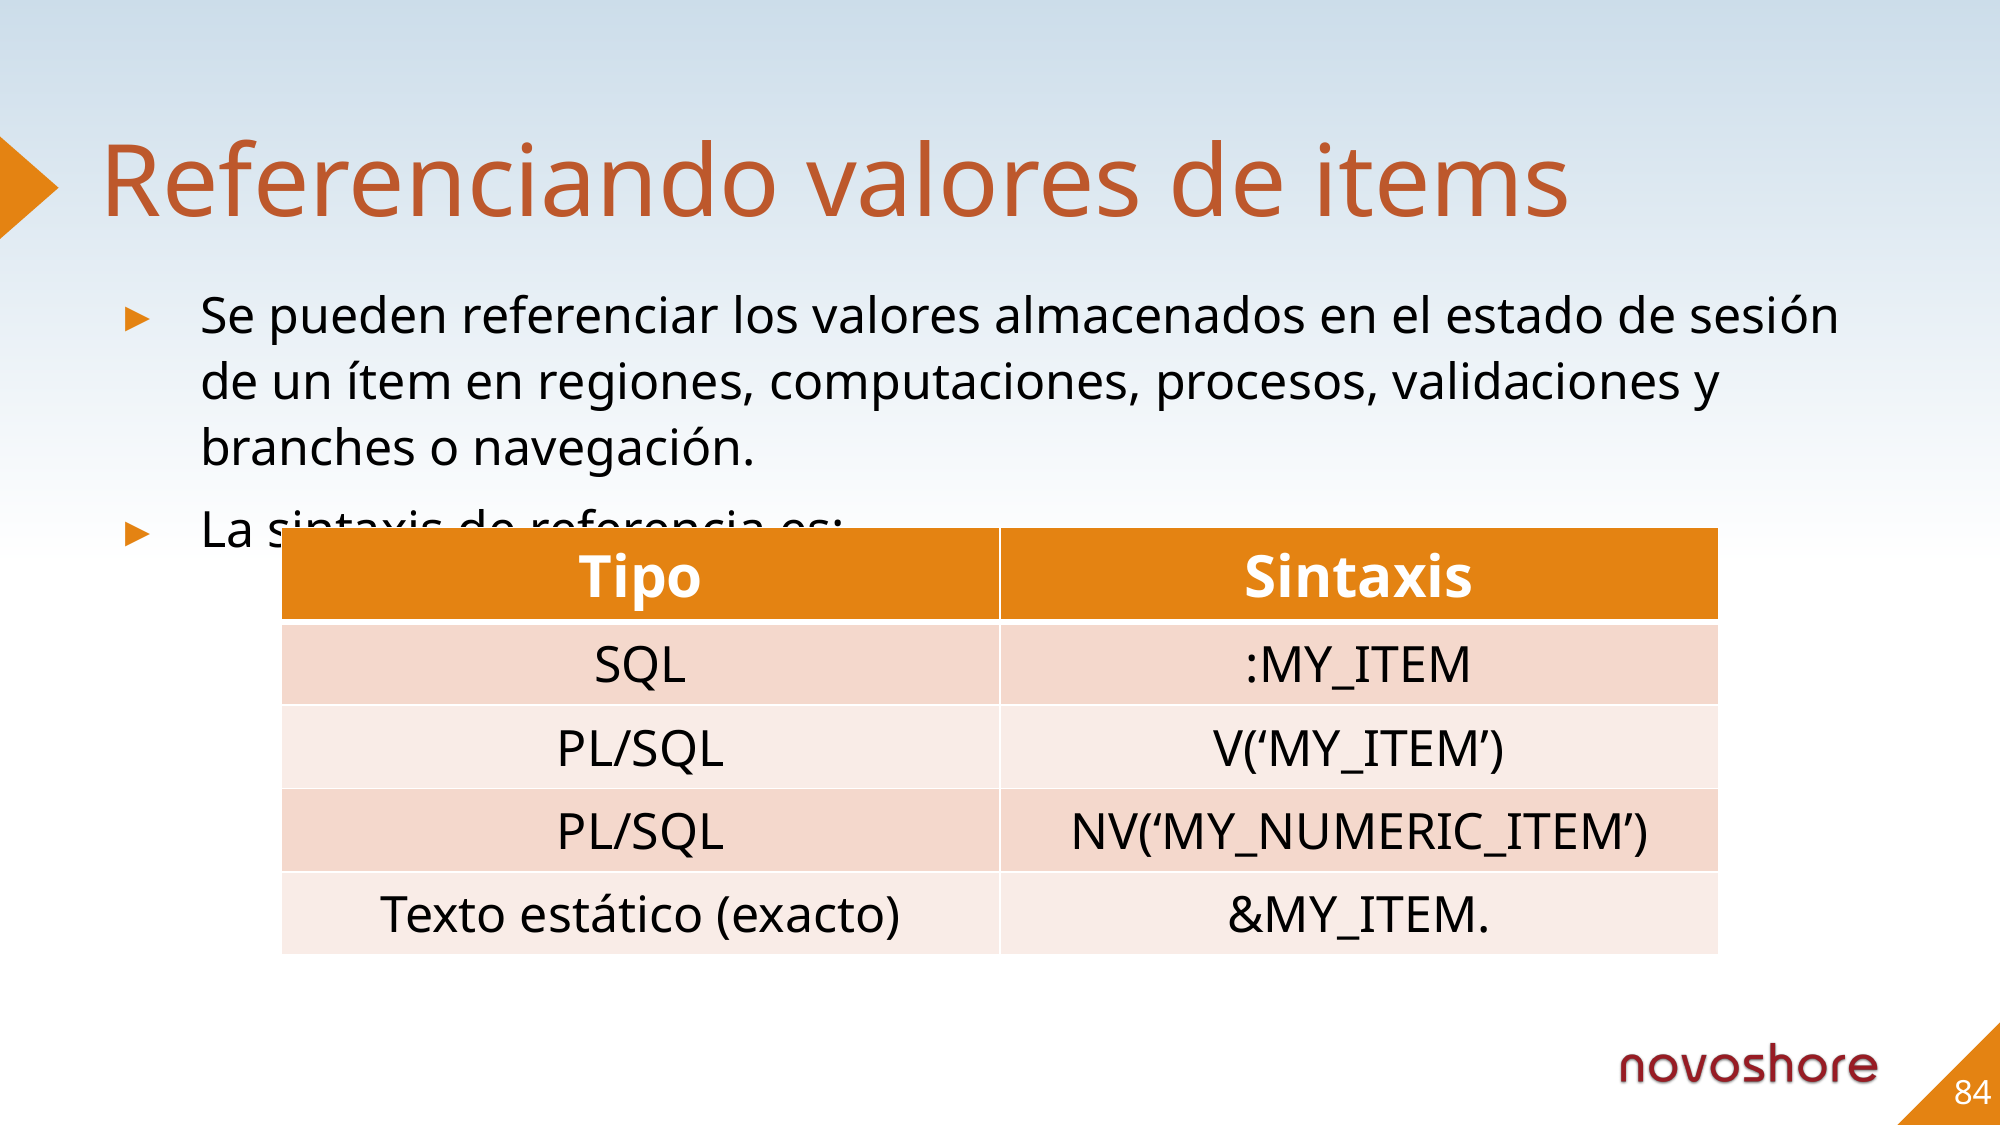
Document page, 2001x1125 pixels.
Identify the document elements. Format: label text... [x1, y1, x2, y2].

slide_number 84 [1891, 1014, 1992, 1117]
table_header Sintaxis [1001, 528, 1718, 619]
table_cell &MY_ITEM. [1001, 873, 1718, 954]
table_cell NV(‘MY_NUMERIC_ITEM’) [1001, 789, 1718, 871]
table_cell Texto estático (exacto) [282, 873, 999, 954]
table_cell :MY_ITEM [1001, 625, 1718, 704]
picture [1617, 1034, 1881, 1097]
table_cell PL/SQL [282, 706, 999, 788]
list Se pueden referenciar los valores almacenados en el estado de sesión de un ítem en regiones, computaciones, procesos, validaciones y branches o navegación. La sintaxis de referencia es: [99, 277, 1896, 512]
table_cell PL/SQL [282, 789, 999, 871]
table_cell V(‘MY_ITEM’) [1001, 706, 1718, 788]
title Referenciando valores de items [99, 113, 1896, 262]
table_cell SQL [282, 625, 999, 704]
table_header Tipo [282, 528, 999, 619]
